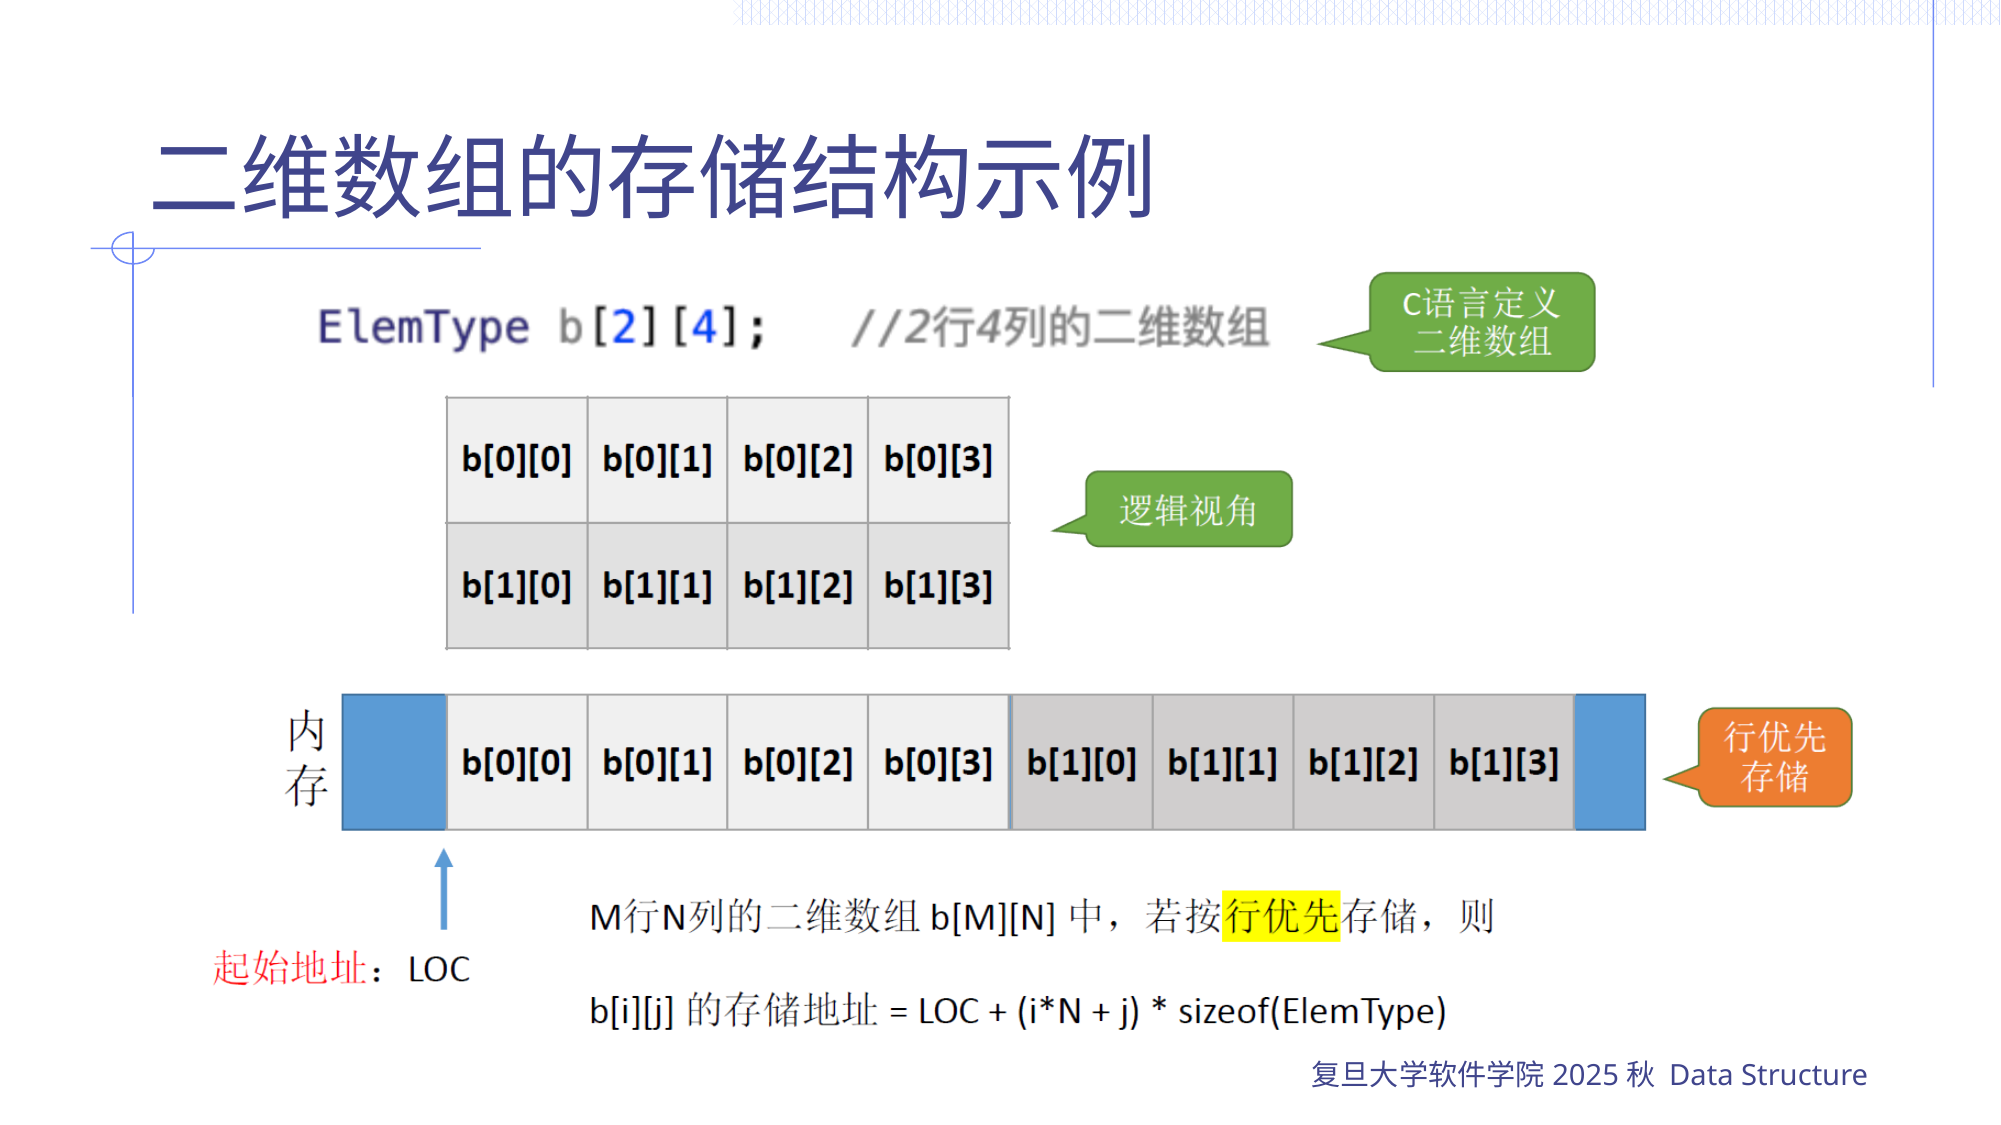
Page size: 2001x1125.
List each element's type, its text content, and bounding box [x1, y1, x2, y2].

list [160, 237, 1907, 1063]
title 二维数组的存储结构示例 [133, 50, 1834, 238]
